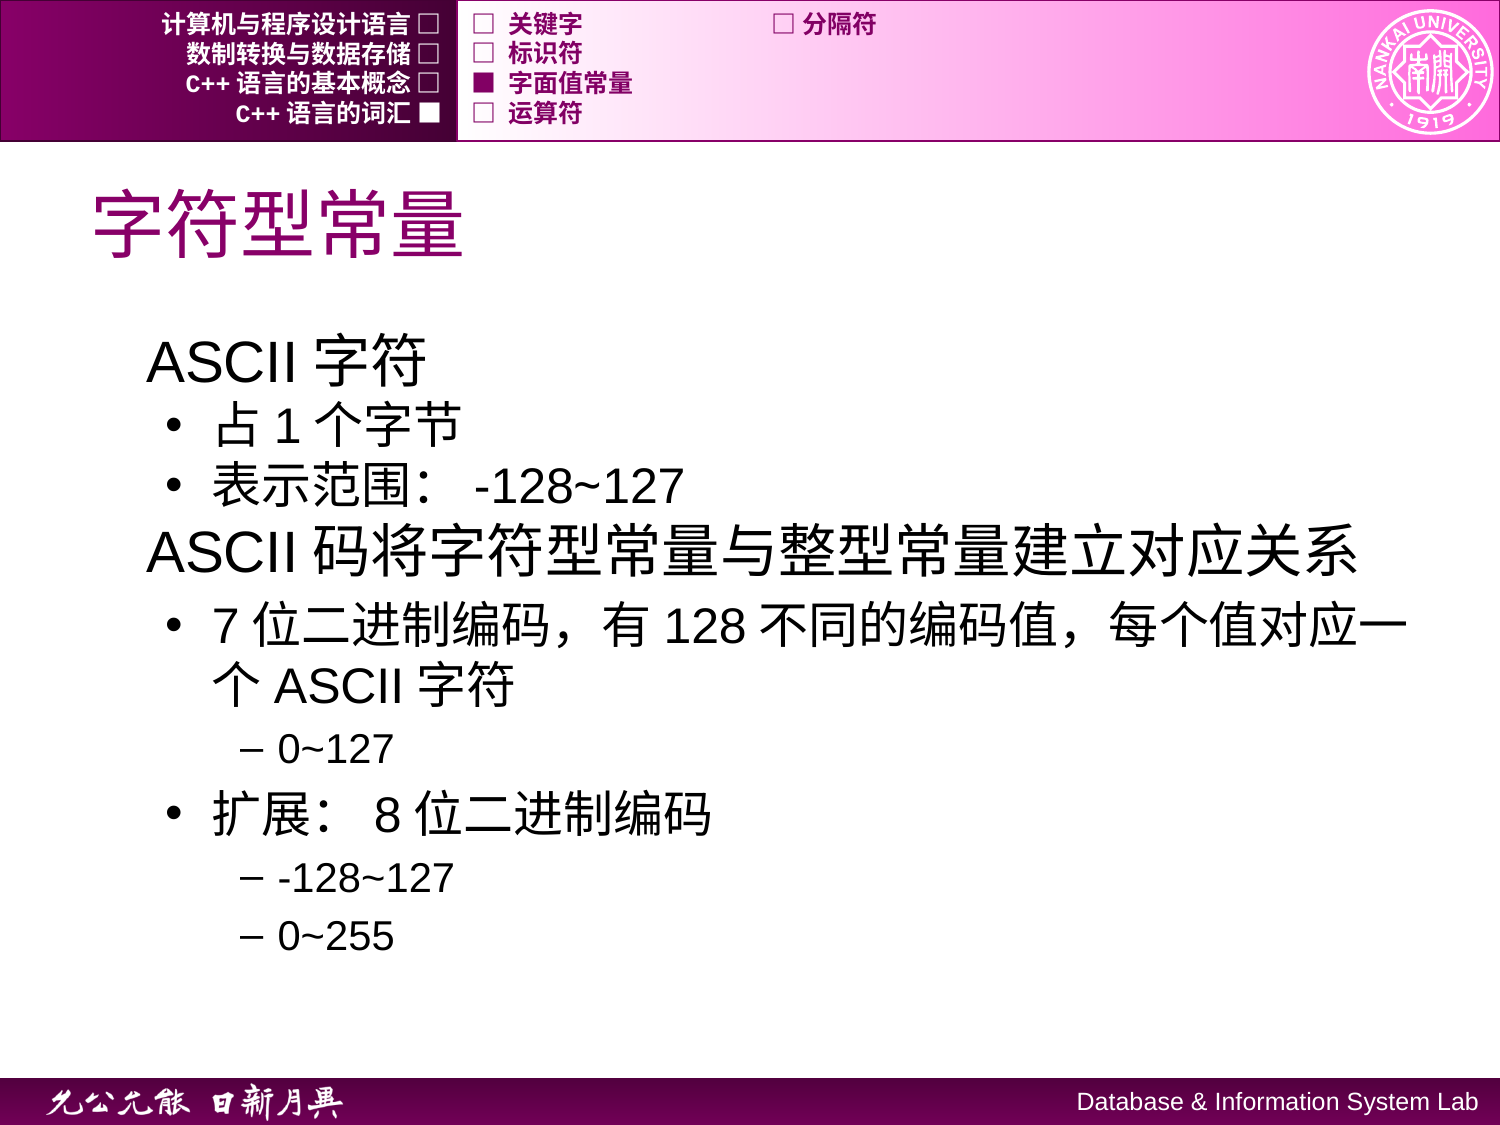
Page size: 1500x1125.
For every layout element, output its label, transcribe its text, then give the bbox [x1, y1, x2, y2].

text_box □ 关键字 □ 分隔符 [459, 7, 1361, 36]
text_box C++语言的词汇 ■ [0, 95, 459, 129]
picture [35, 1081, 356, 1122]
text_box 计算机与程序设计语言 □ [0, 7, 459, 36]
text_box □ 运算符 [459, 95, 1361, 129]
text_box C++语言的基本概念 □ [0, 66, 459, 95]
title 字符型常量 [74, 163, 1426, 282]
text_box 数制转换与数据存储 □ [0, 36, 459, 66]
list ASCII字符 占1个字节 表示范围：-128~127 ASCII码将字符型常量与整型常量建立对应关系 7位二进制编码，有128不同的编码值，每个值对应一个ASCII字符 0~127 扩展：8位二进制编码 -128~127 0~255 [74, 316, 1426, 1055]
text_box □ 标识符 [459, 36, 1361, 66]
text_box ■ 字面值常量 [459, 66, 1361, 95]
